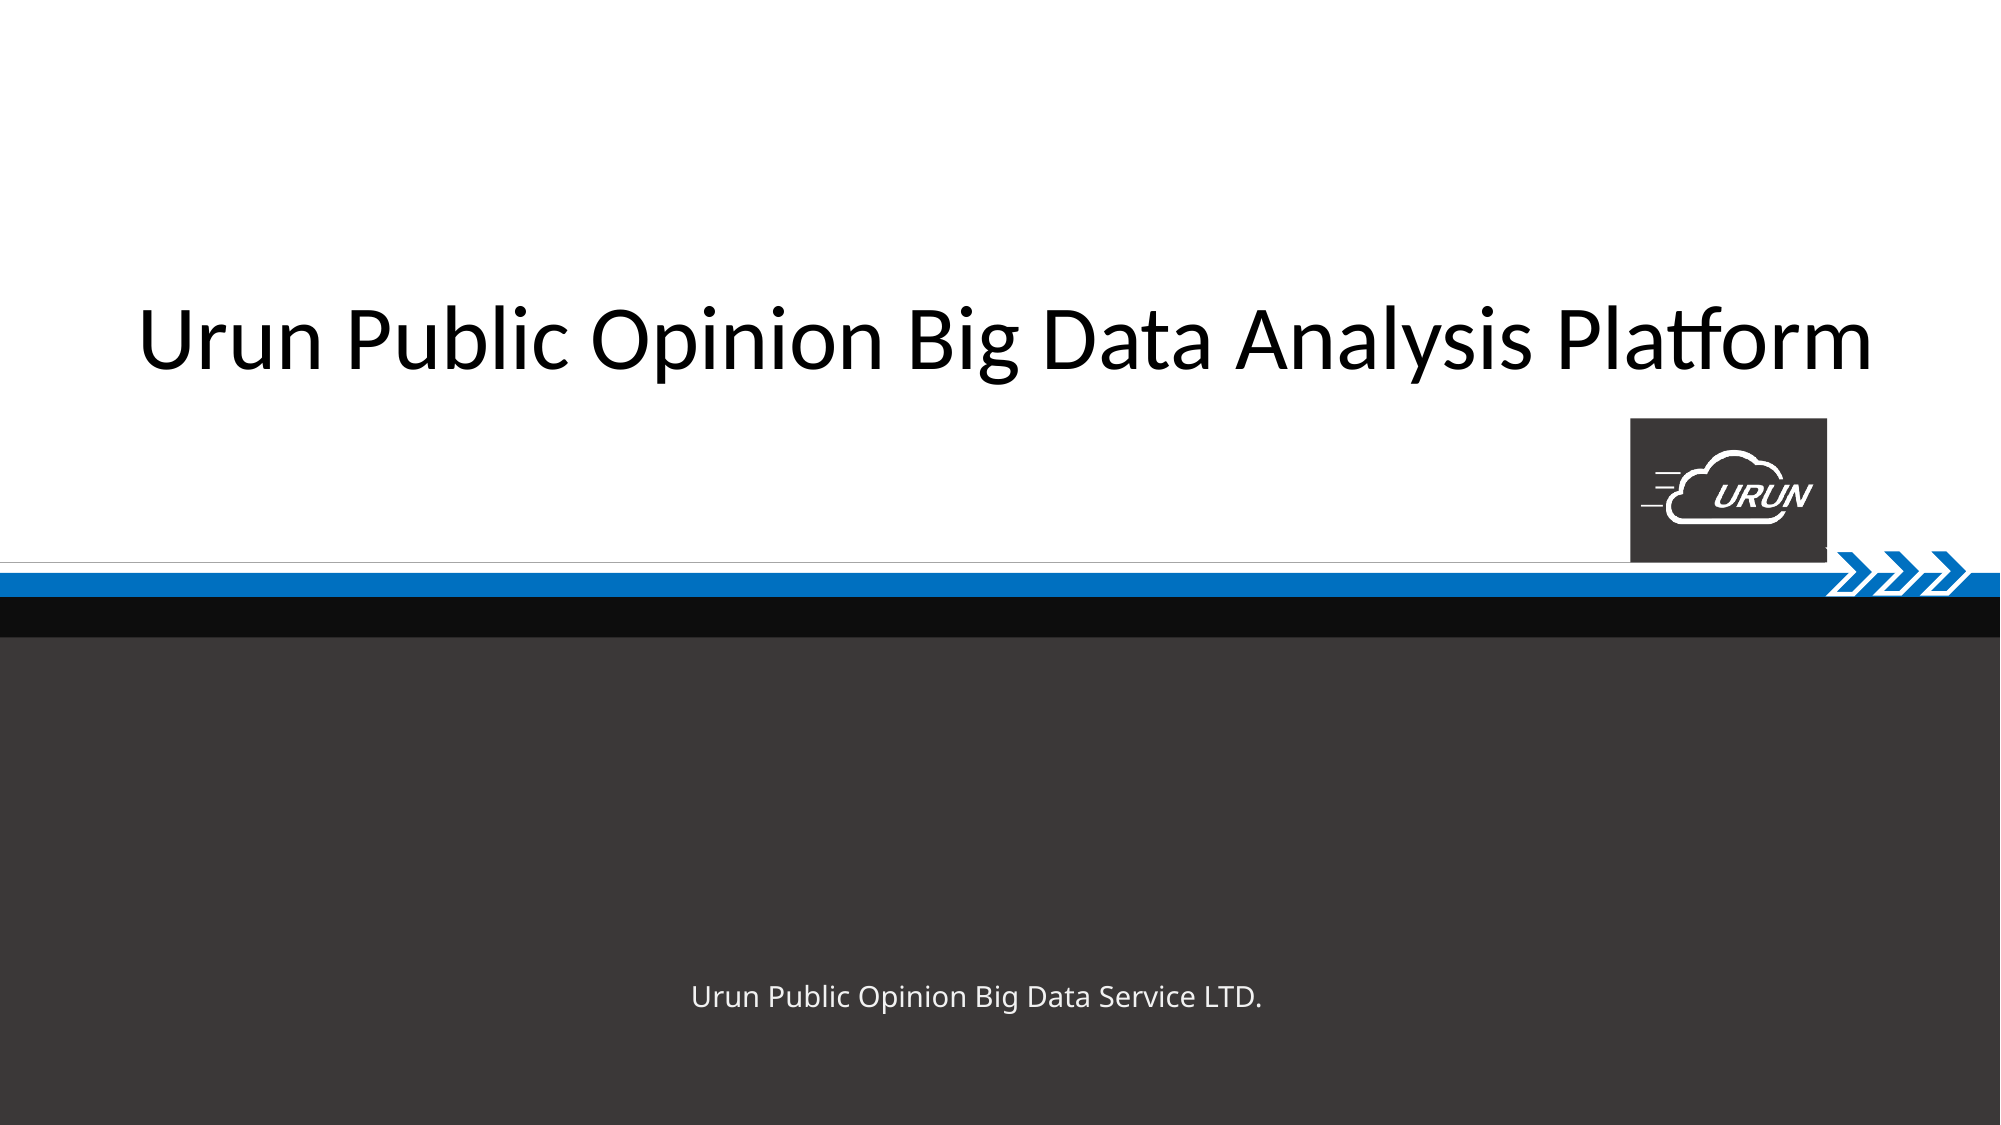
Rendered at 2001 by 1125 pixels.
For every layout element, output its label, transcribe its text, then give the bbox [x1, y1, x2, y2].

text_box [0, 572, 2000, 598]
text_box [0, 0, 2000, 572]
text_box [1828, 548, 1877, 596]
text_box 全新源覆盖 多维智能分析 热敏舆情预警 [526, 563, 1339, 572]
text_box Urun Public Opinion Big Data Analysis Platform [122, 271, 1896, 396]
text_box [1875, 547, 1925, 595]
text_box Urun Public Opinion Big Data Service LTD. [676, 971, 1359, 1021]
text_box [1922, 547, 1972, 595]
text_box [1606, 407, 1843, 585]
text_box [0, 638, 2000, 1125]
text_box [0, 598, 2000, 638]
